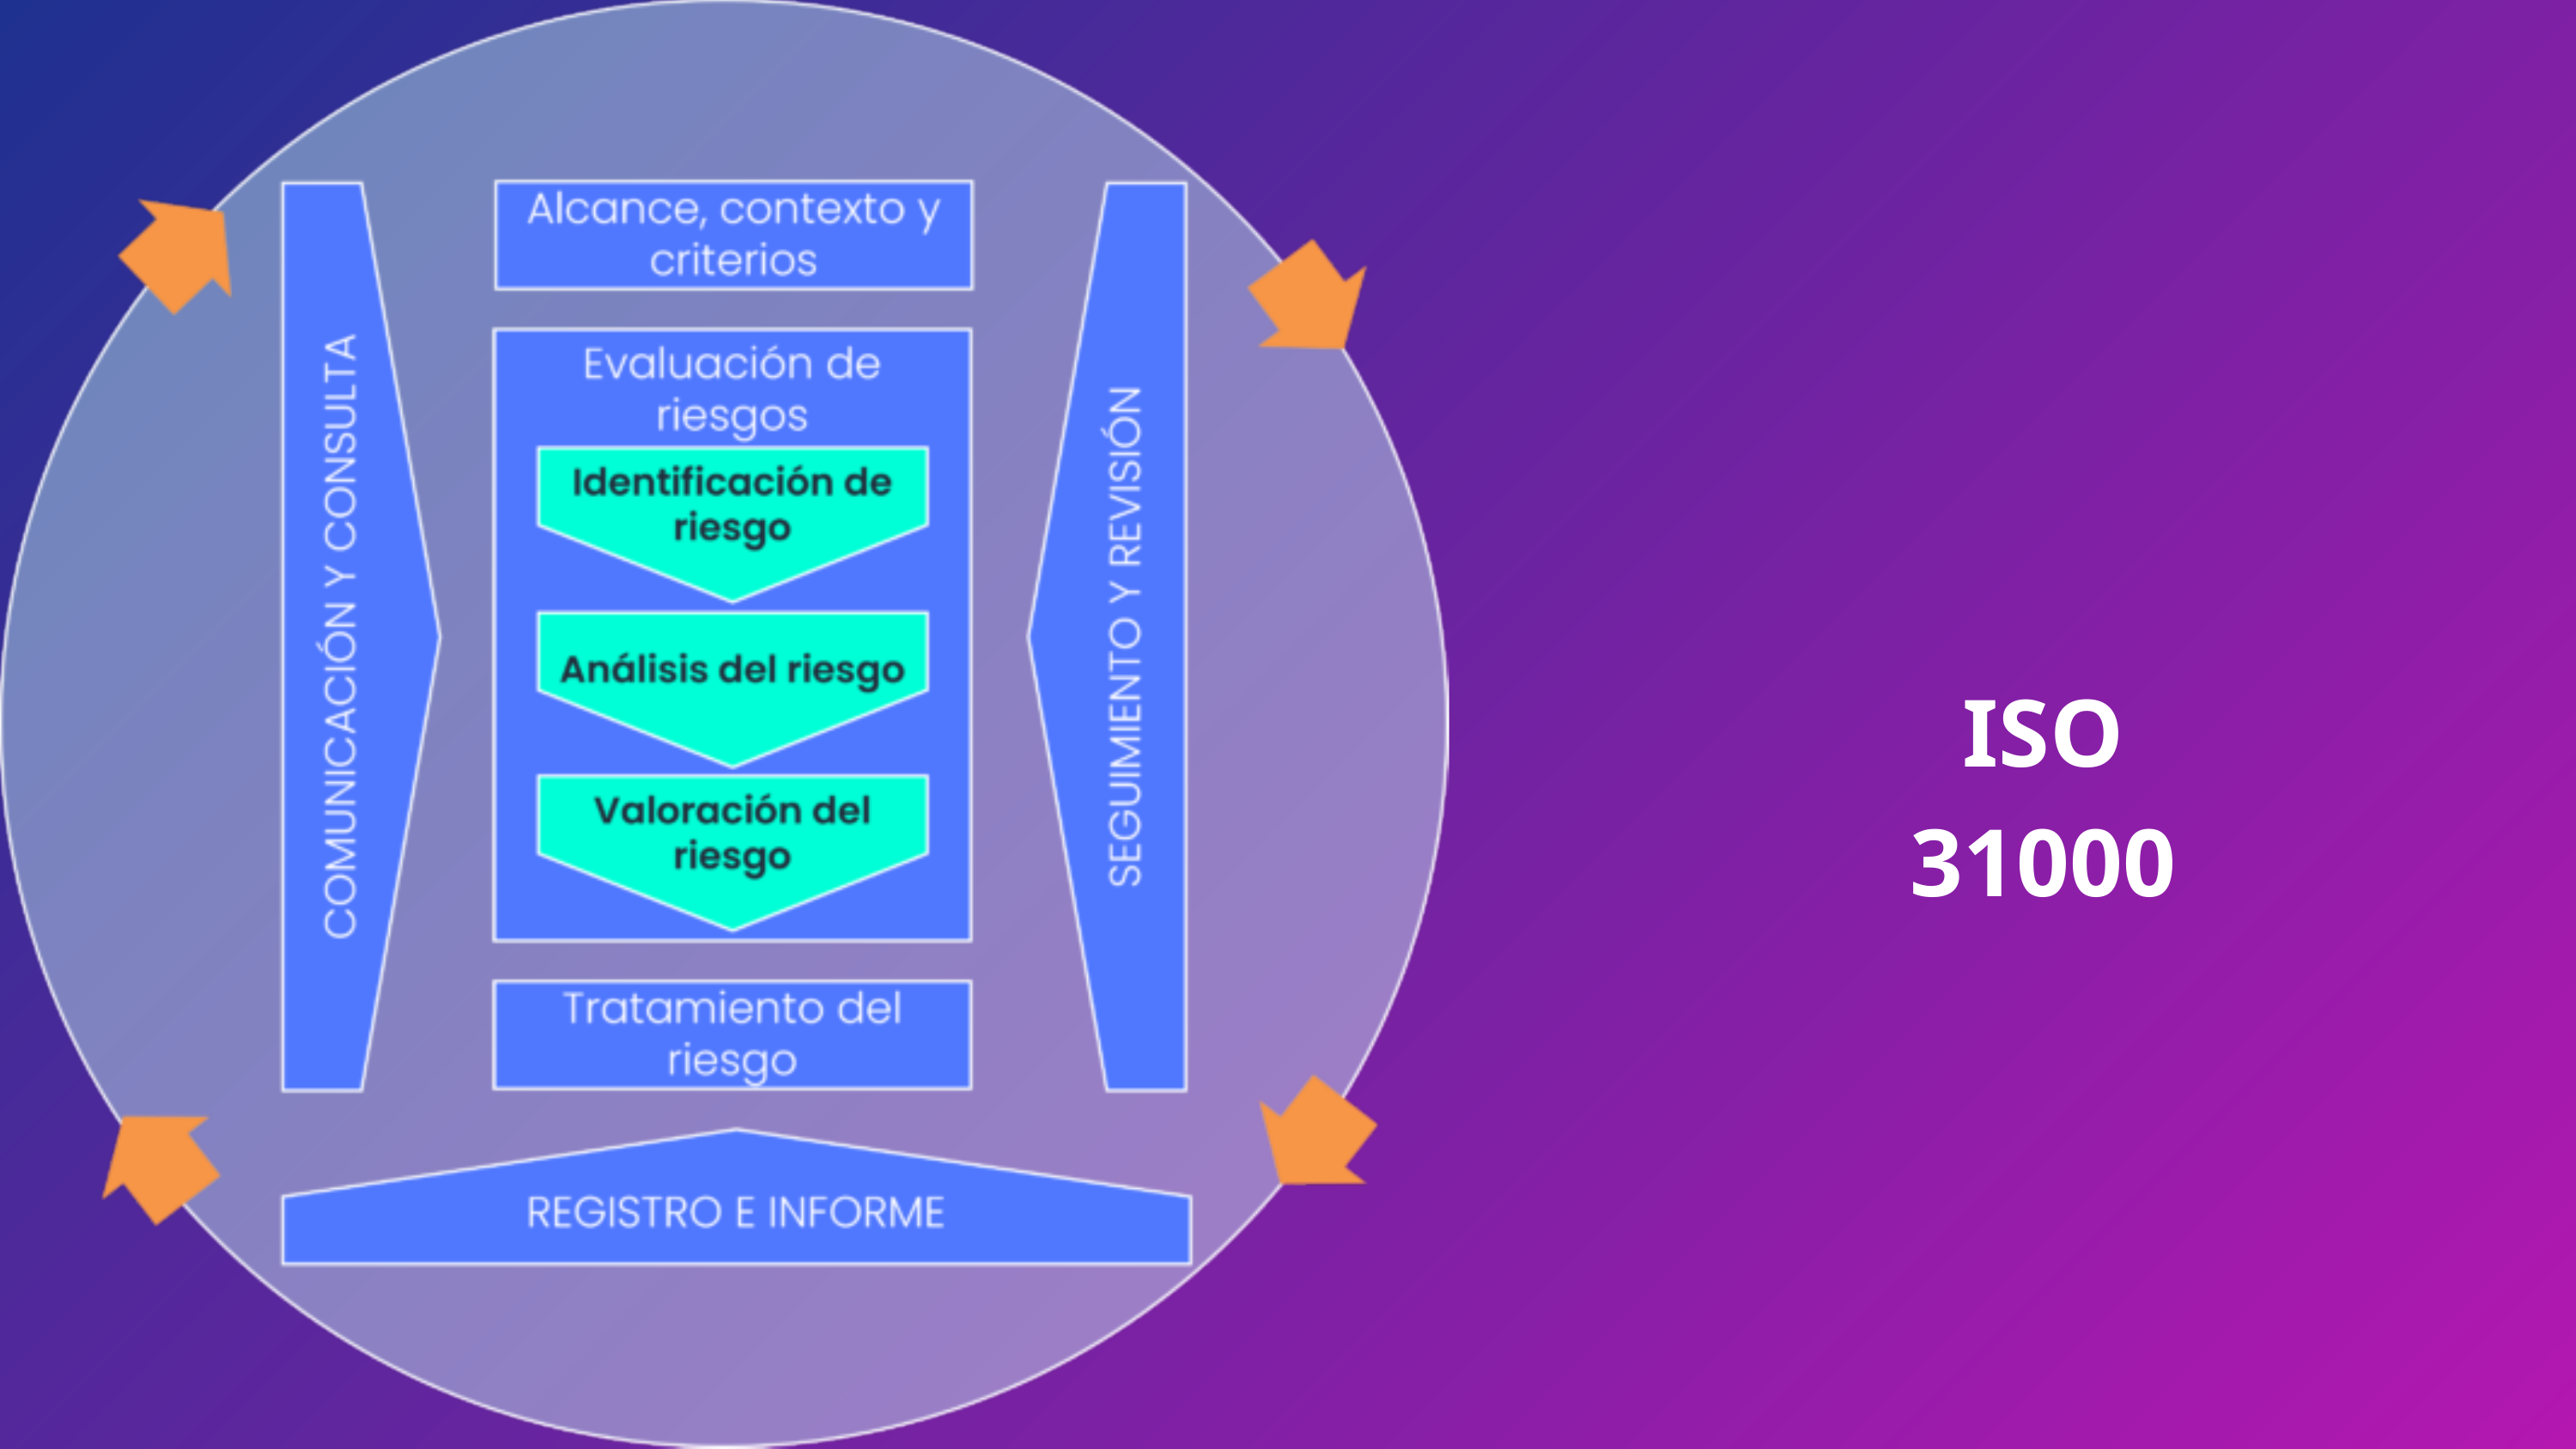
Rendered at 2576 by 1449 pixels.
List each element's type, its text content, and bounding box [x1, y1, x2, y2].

text_box ISO 31000 [1820, 655, 2267, 916]
text_box [0, 0, 1449, 1449]
